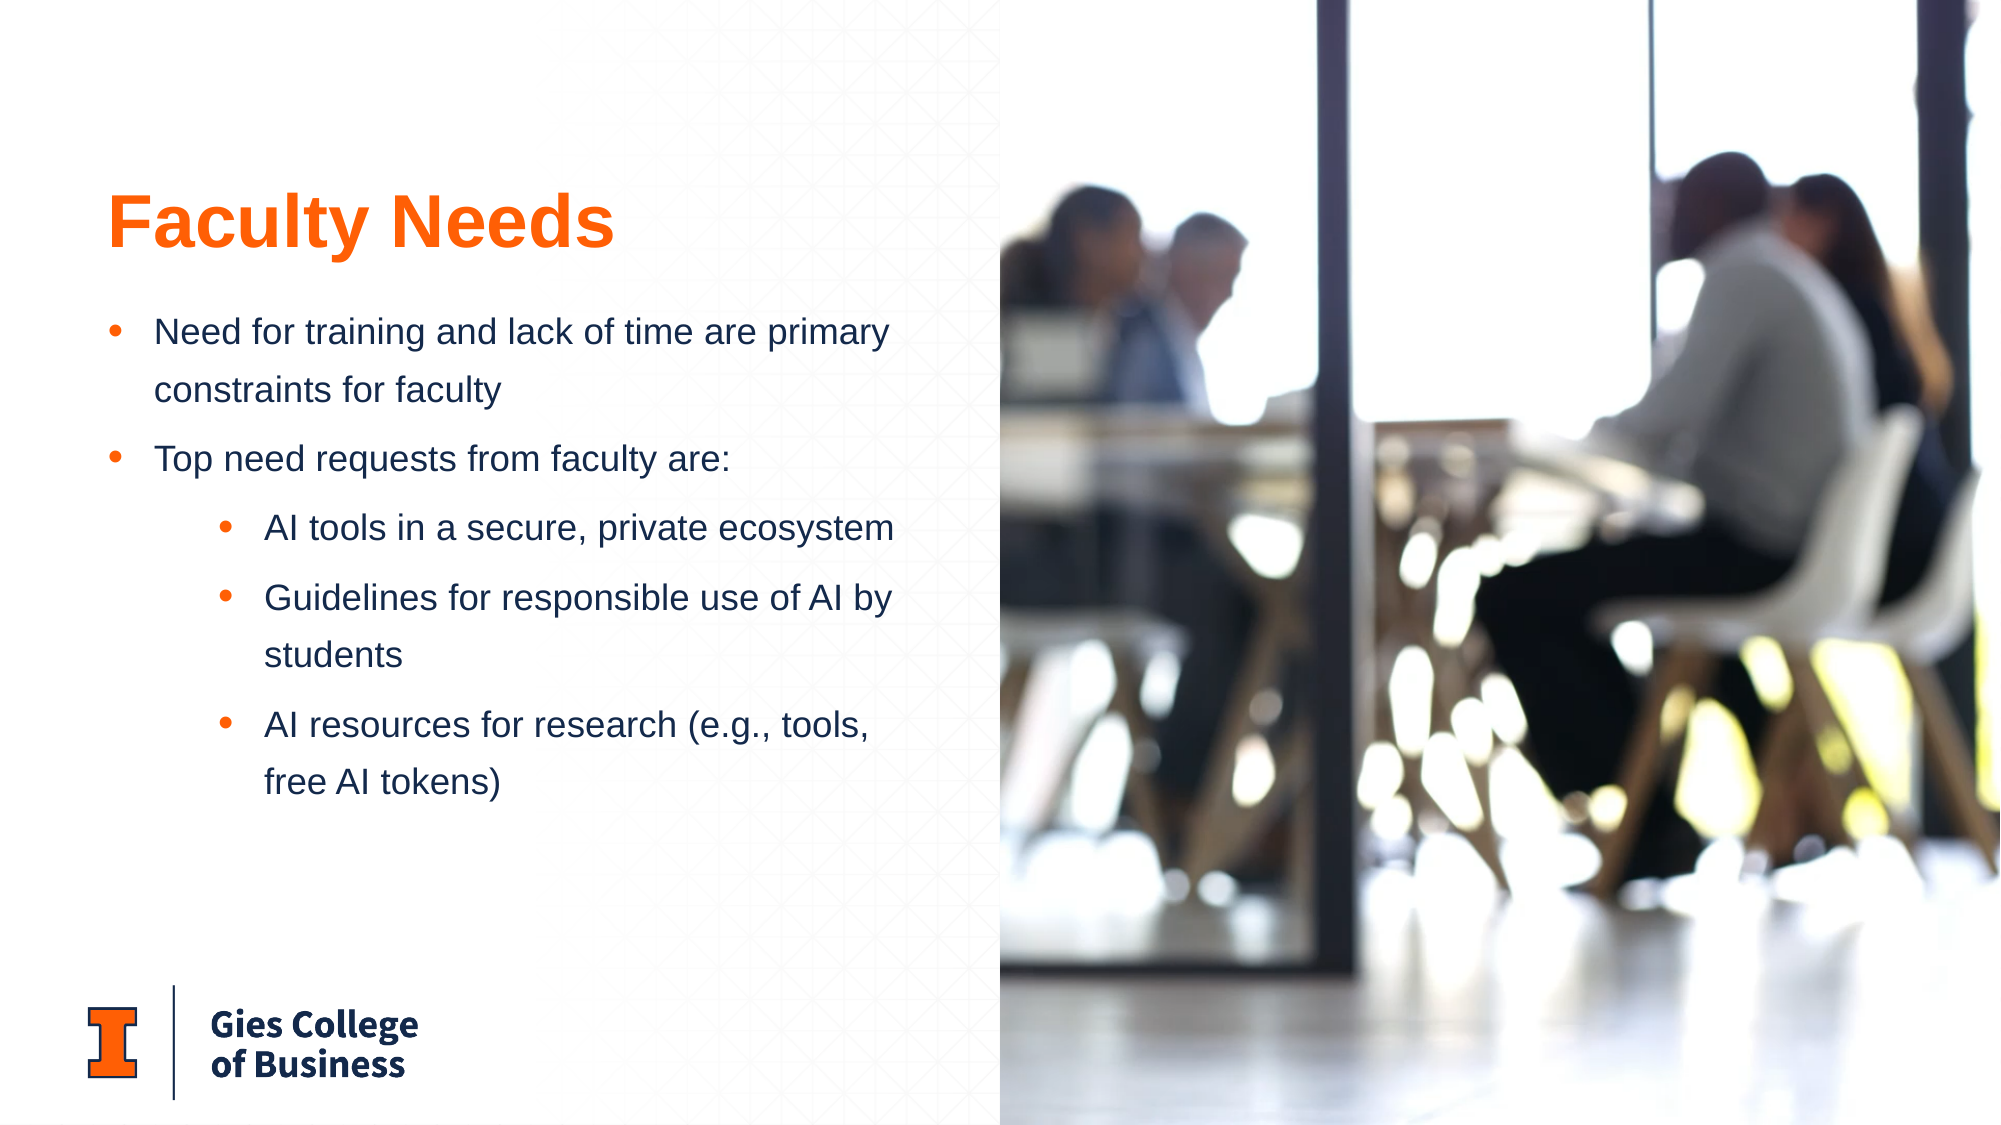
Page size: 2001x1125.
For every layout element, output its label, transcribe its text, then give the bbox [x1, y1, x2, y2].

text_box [999, 0, 2000, 1125]
list Need for training and lack of time are primary constraints for faculty Top need requests from faculty are: AI tools in a secure, private ecosystem Guidelines for responsible use of AI by students AI resources for research (e.g., tools, free AI tokens) [93, 287, 914, 862]
title Faculty Needs [93, 174, 914, 272]
picture [0, 0, 999, 1125]
